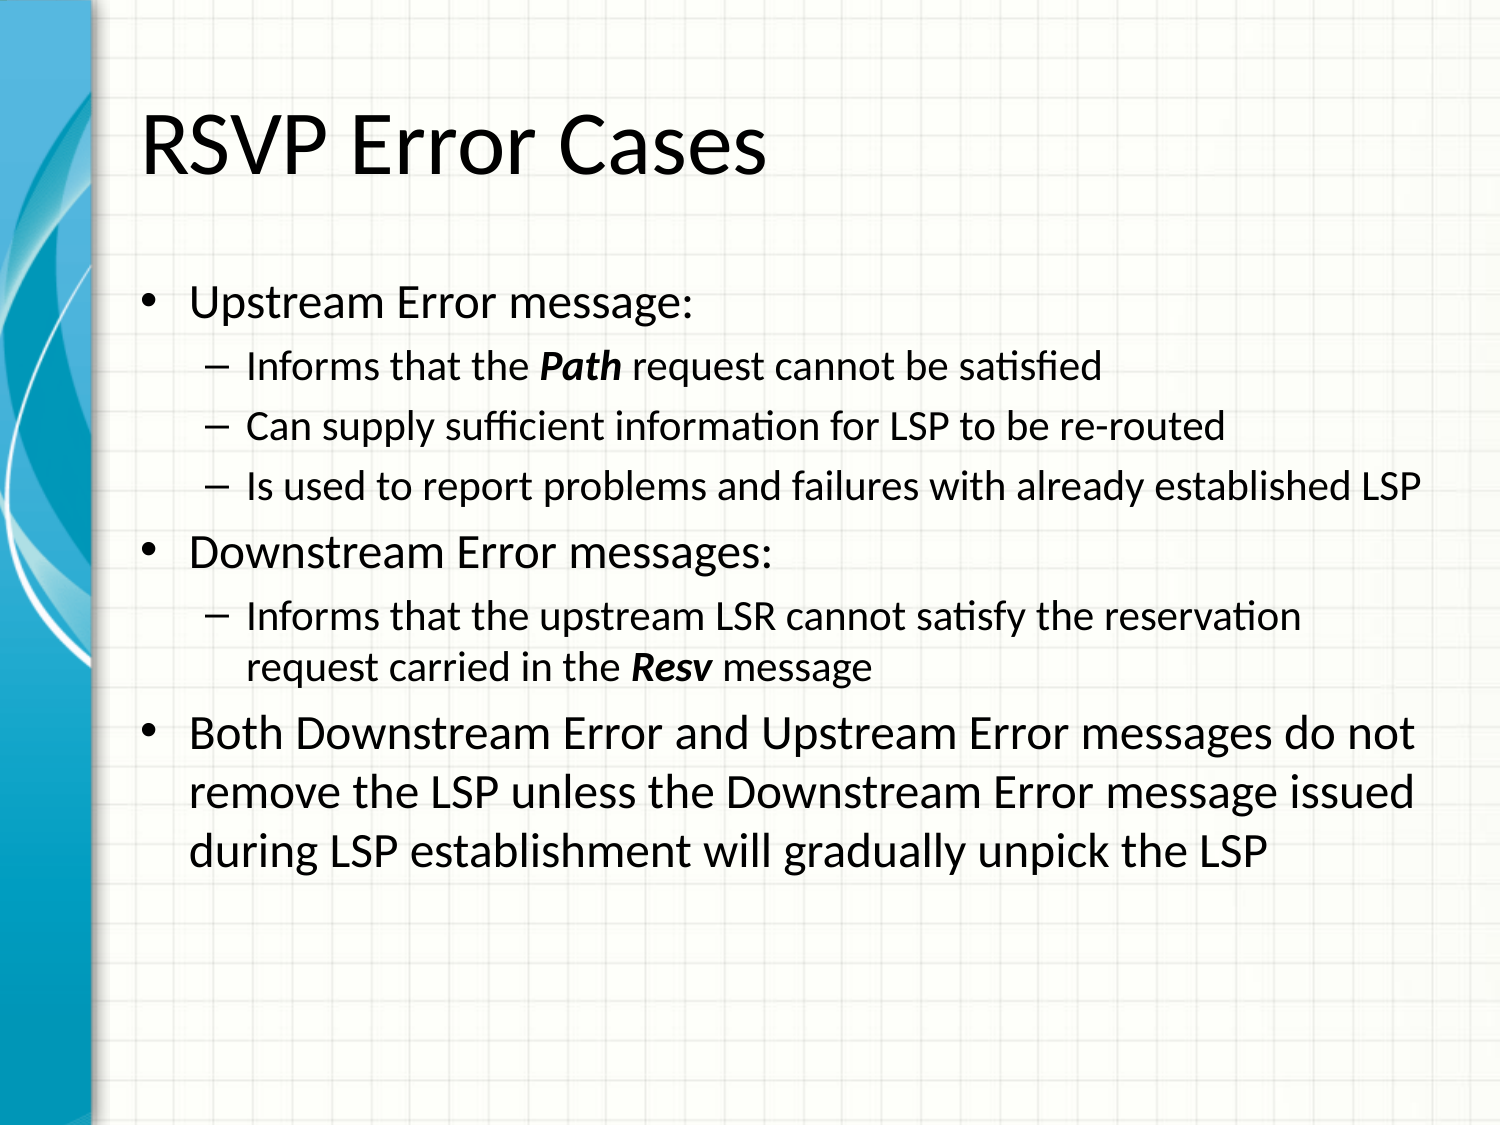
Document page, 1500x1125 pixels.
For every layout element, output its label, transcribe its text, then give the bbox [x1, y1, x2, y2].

picture [0, 0, 1500, 1125]
list Upstream Error message: Informs that the Path request cannot be satisfied Can supply sufficient information for LSP to be re-routed Is used to report problems and failures with already established LSP Downstream Error messages: Informs that the upstream LSR cannot satisfy the reservation request carried in the Resv message Both Downstream Error and Upstream Error messages do not remove the LSP unless the Downstream Error message issued during LSP establishment will gradually unpick the LSP [125, 261, 1450, 967]
title RSVP Error Cases [125, 44, 1450, 232]
